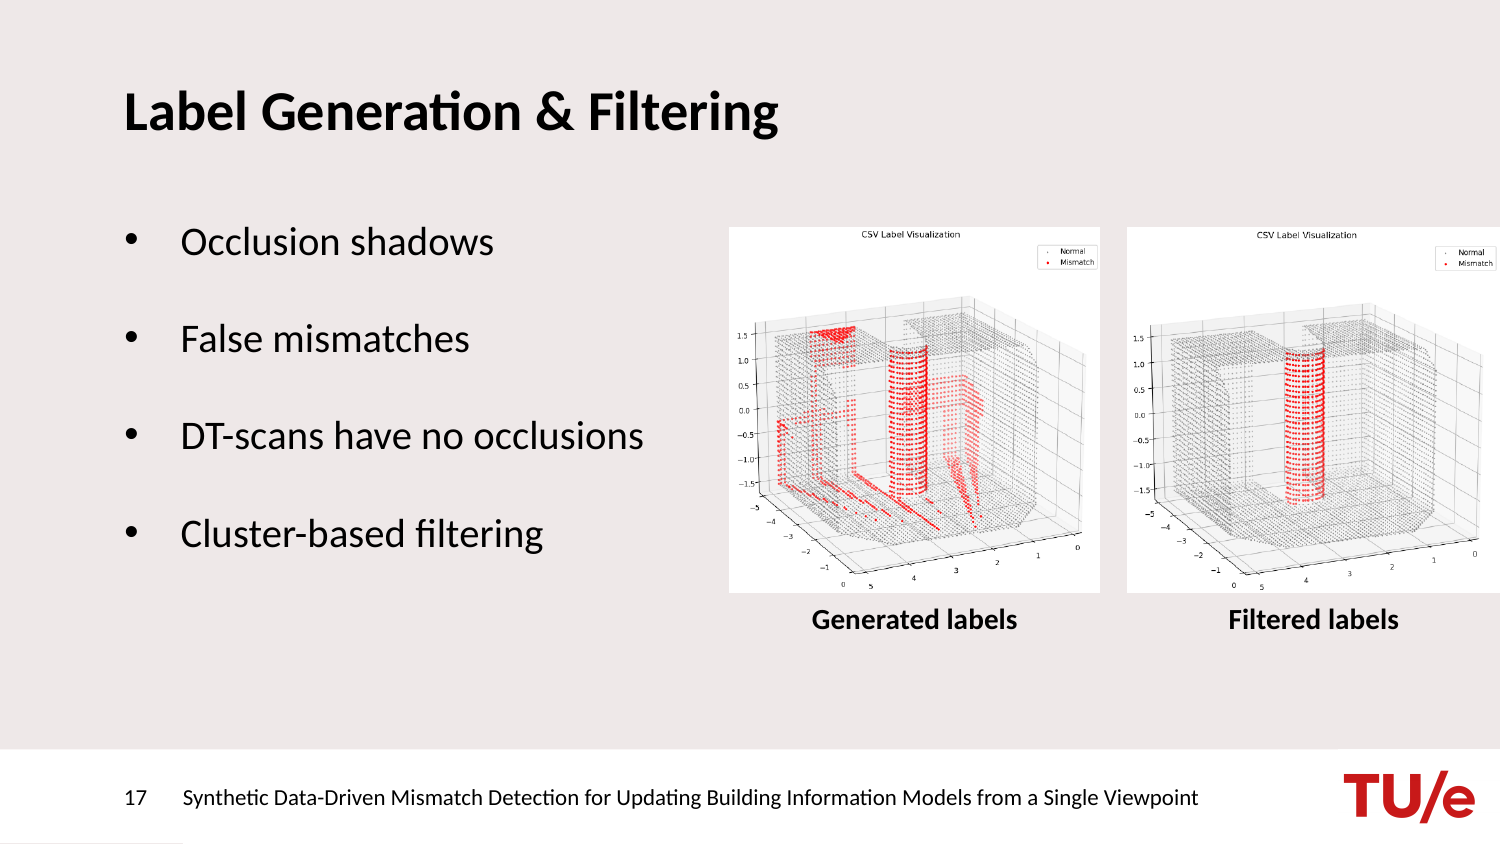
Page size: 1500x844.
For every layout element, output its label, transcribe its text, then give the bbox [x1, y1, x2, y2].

picture [729, 227, 1100, 593]
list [1127, 227, 1500, 593]
text_box Occlusion shadows False mismatches DT-scans have no occlusions Cluster-based filtering [124, 214, 1364, 694]
text_box Filtered labels [1364, 593, 1496, 643]
footer Synthetic Data-Driven Mismatch Detection for Updating Building Information Models from a Single Viewpoint [183, 749, 1339, 844]
slide_number 17 [0, 749, 183, 844]
title Label Generation & Filtering [124, 85, 1364, 174]
picture [1339, 749, 1500, 844]
